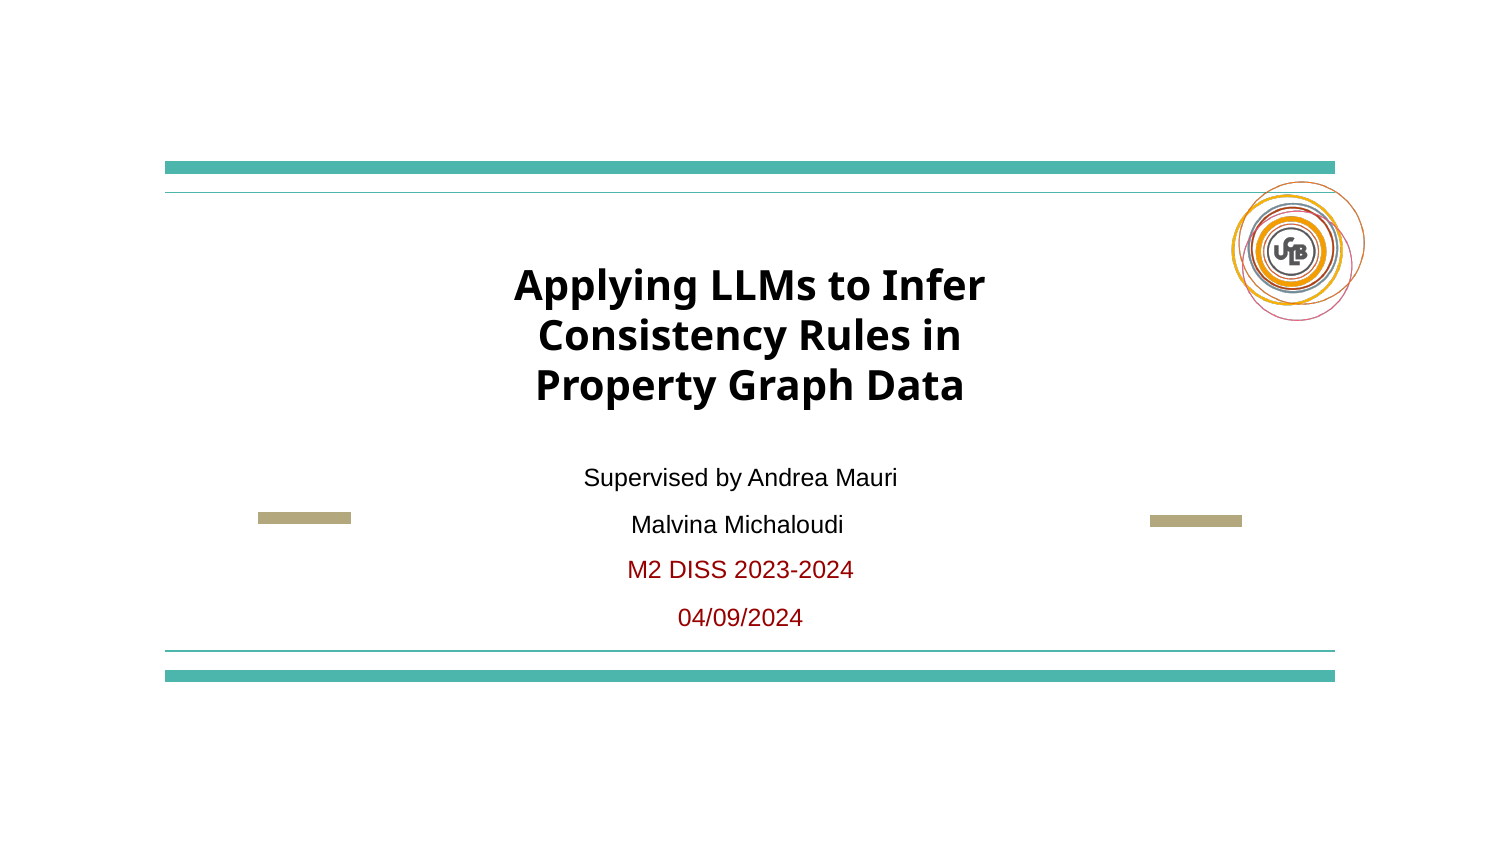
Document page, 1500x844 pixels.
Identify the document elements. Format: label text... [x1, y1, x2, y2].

title Applying LLMs to Infer Consistency Rules in Property Graph Data [496, 220, 1004, 425]
subtitle Supervised by Andrea Mauri Malvina Michaloudi M2 DISS 2023-2024 04/09/2024 [496, 440, 986, 658]
picture [1209, 162, 1387, 340]
